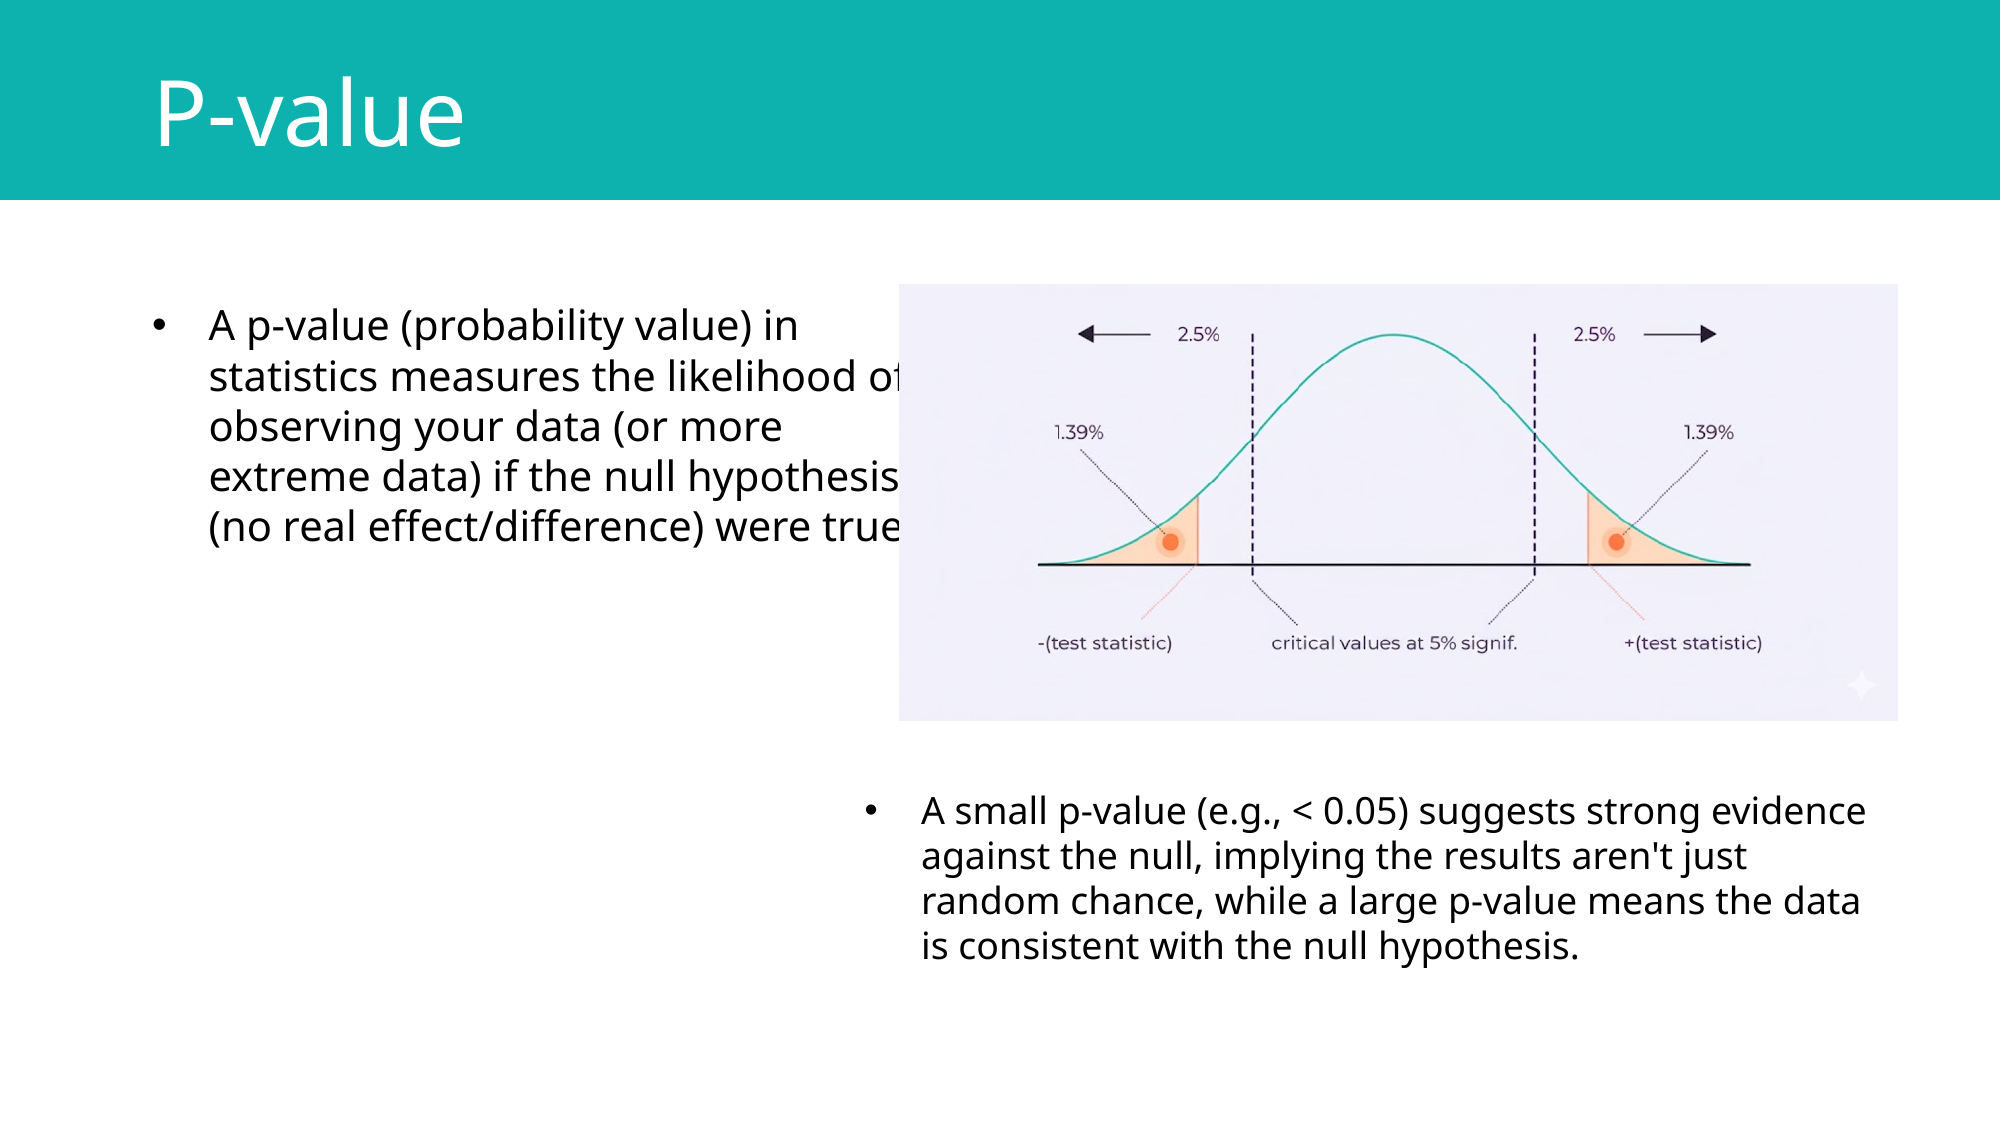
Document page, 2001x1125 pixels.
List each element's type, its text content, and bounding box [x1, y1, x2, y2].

text_box [0, 0, 2000, 200]
picture [898, 283, 1898, 722]
text_box A small p-value (e.g., < 0.05) suggests strong evidence against the null, implying the results aren't just random chance, while a large p-value means the data is consistent with the null hypothesis. [849, 779, 1898, 974]
title P-value [137, 8, 1863, 226]
text_box A p-value (probability value) in statistics measures the likelihood of observing your data (or more extreme data) if the null hypothesis (no real effect/difference) were true. [137, 291, 898, 607]
